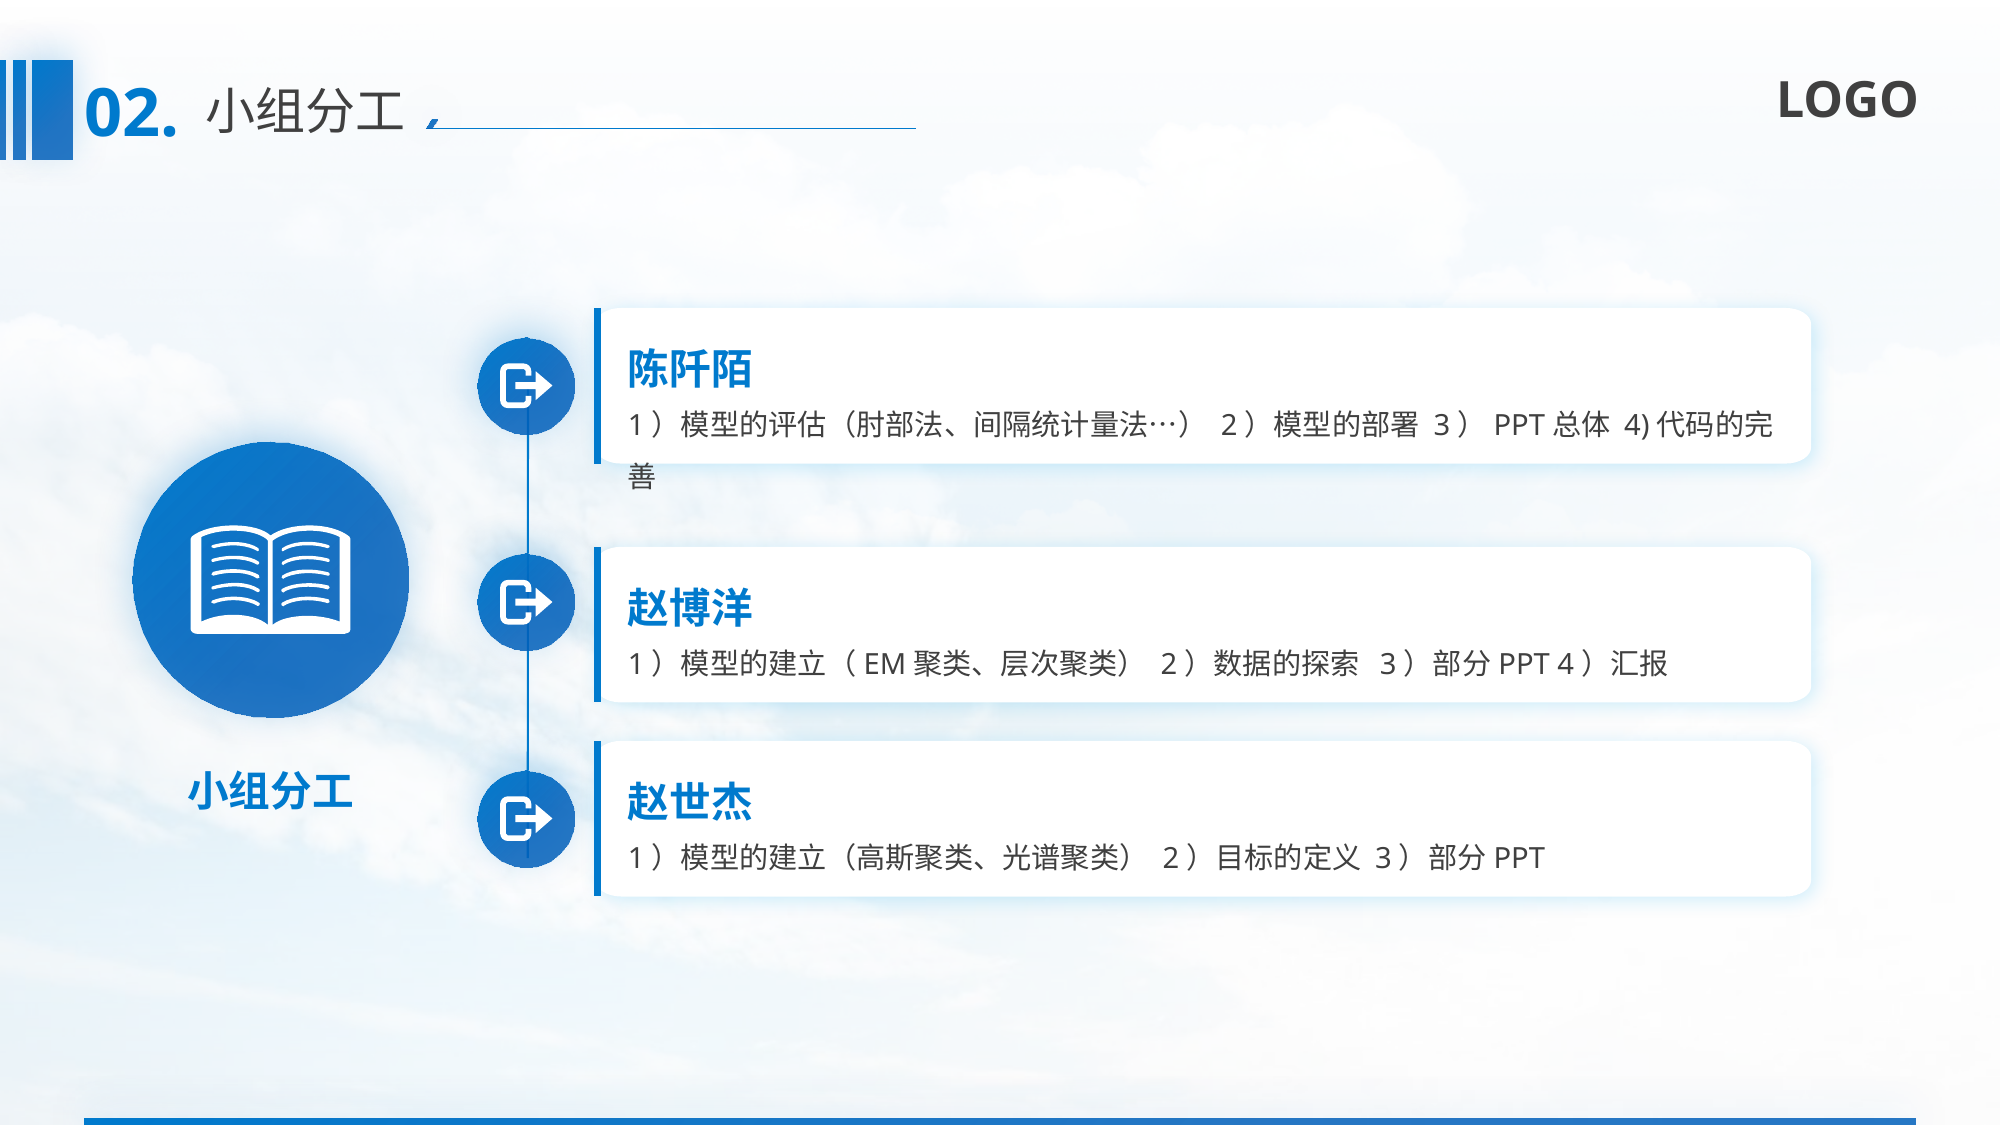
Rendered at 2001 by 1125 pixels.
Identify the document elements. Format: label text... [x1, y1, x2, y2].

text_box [477, 553, 575, 651]
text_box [84, 69, 916, 151]
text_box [132, 441, 409, 718]
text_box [477, 337, 575, 435]
text_box 小组分工 [105, 745, 436, 823]
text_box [595, 740, 1812, 897]
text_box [595, 307, 1813, 464]
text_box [595, 546, 1812, 703]
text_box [477, 770, 575, 868]
